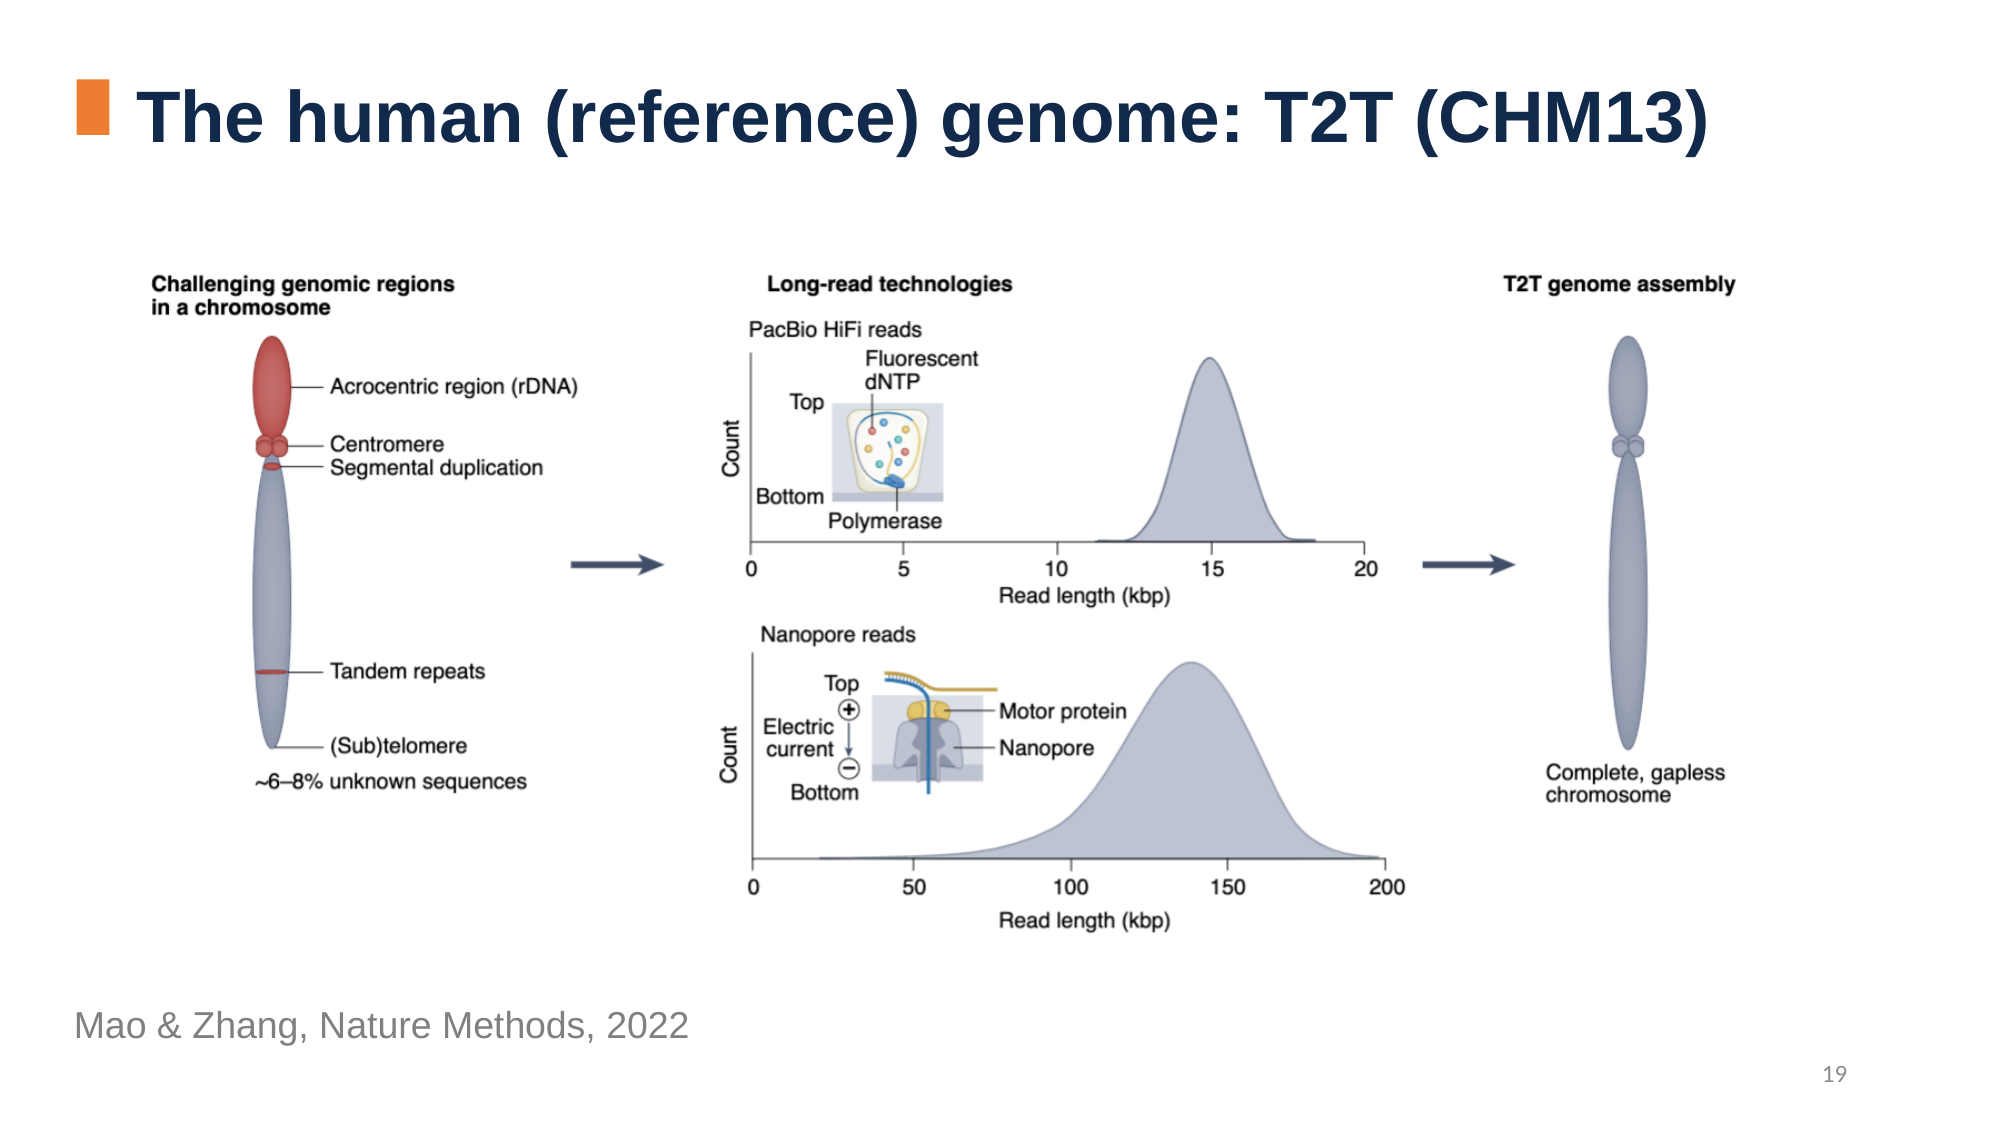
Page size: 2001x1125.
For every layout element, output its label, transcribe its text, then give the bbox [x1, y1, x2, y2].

slide_number 19 [1412, 1042, 1863, 1103]
text_box Mao & Zhang, Nature Methods, 2022 [58, 993, 1060, 1053]
picture [139, 249, 1771, 963]
text_box [76, 78, 110, 136]
text_box The human (reference) genome: T2T (CHM13) [58, 59, 1913, 435]
